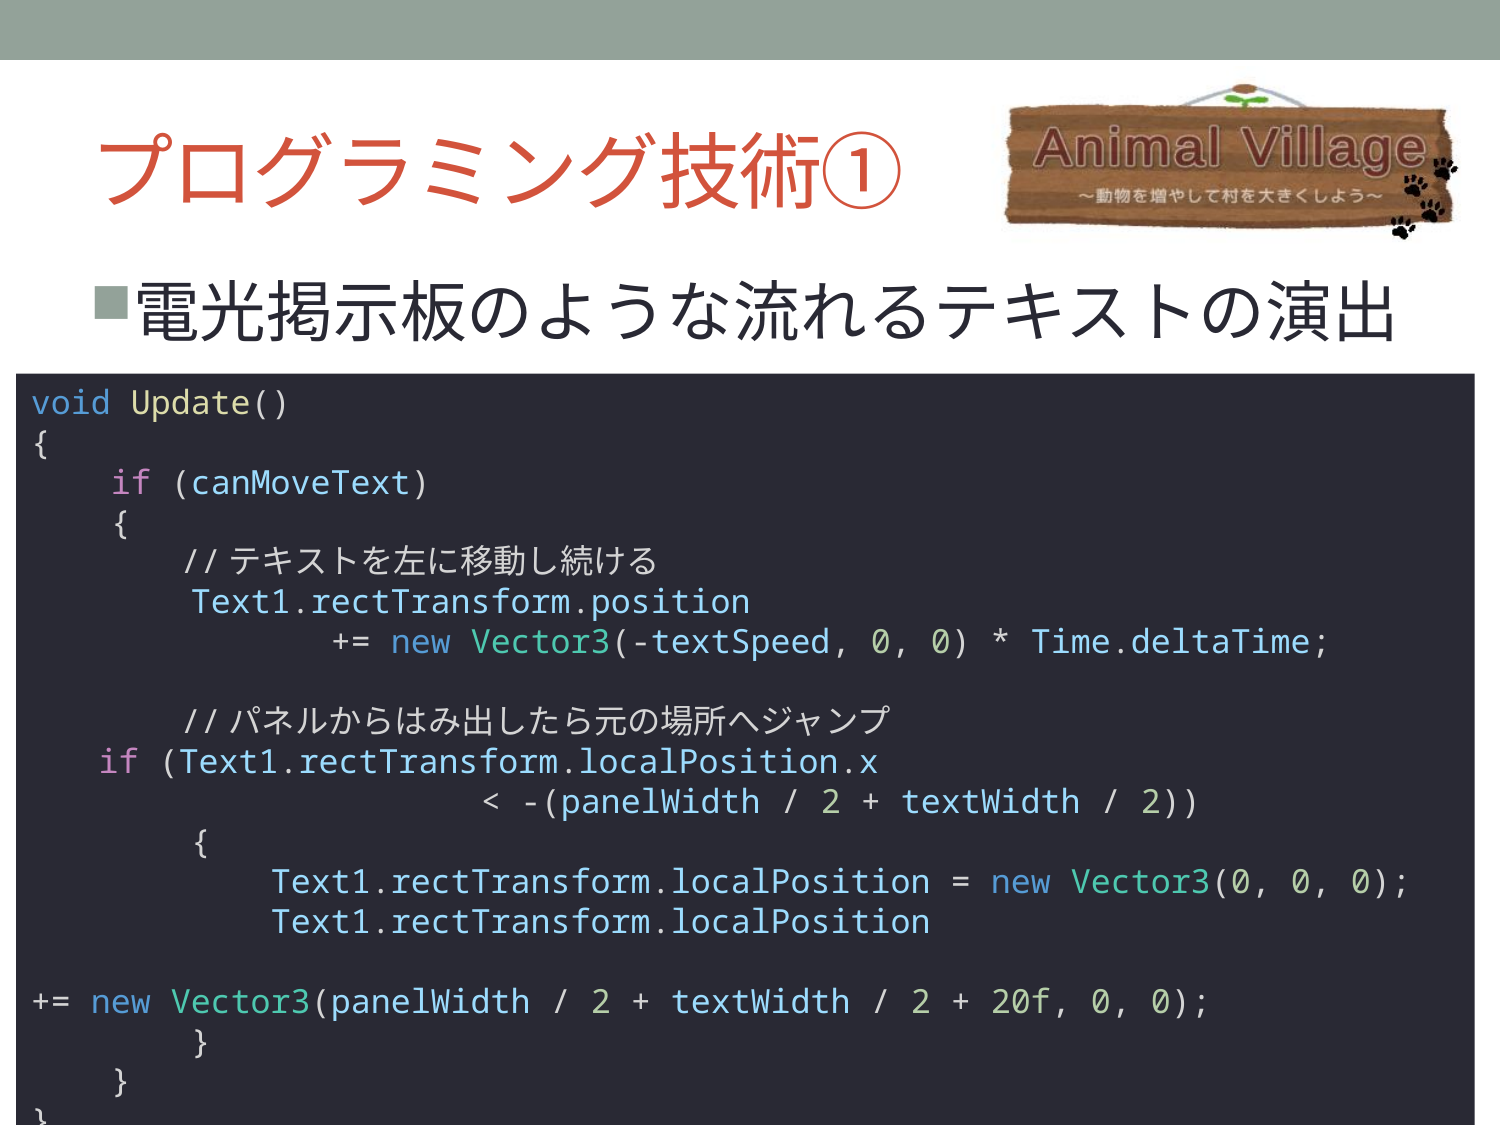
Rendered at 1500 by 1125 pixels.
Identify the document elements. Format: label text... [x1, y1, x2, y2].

text_box void Update() { if (canMoveText) { //テキストを左に移動し続ける Text1.rectTransform.position += new Vector3(-textSpeed, 0, 0) * Time.deltaTime; //パネルからはみ出したら元の場所へジャンプ if (Text1.rectTransform.localPosition.x < -(panelWidth / 2 + textWidth / 2)) { Text1.rectTransform.localPosition = new Vector3(0, 0, 0); Text1.rectTransform.localPosition += new Vector3(panelWidth / 2 + textWidth / 2 + 20f, 0, 0); } } } [16, 373, 1475, 1125]
title プログラミング技術① [75, 87, 983, 250]
picture [985, 66, 1470, 256]
list 電光掲示板のような流れるテキストの演出 [75, 262, 1425, 373]
